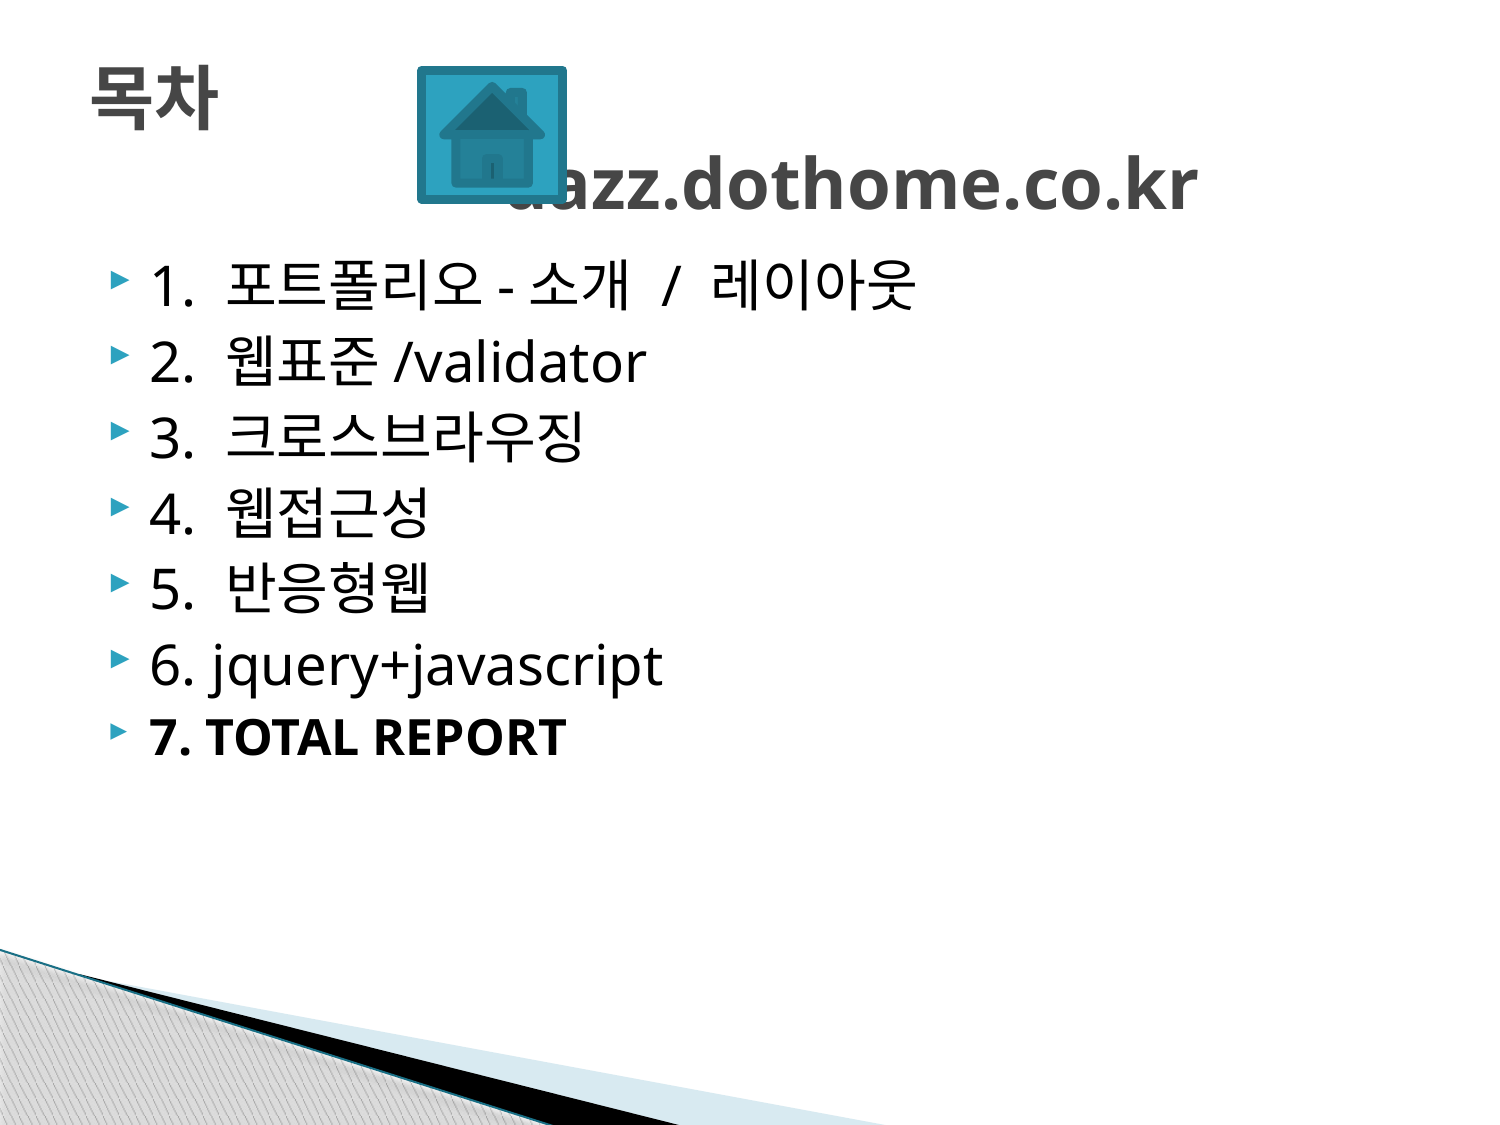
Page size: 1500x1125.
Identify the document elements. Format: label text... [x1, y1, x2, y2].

list 1. 포트폴리오-소개 / 레이아웃 2. 웹표준/validator 3. 크로스브라우징 4. 웹접근성 5. 반응형웹 6. jquery+javascript 7. TOTAL REPORT [75, 243, 1425, 986]
title 목차 dazz.dothome.co.kr [75, 45, 1425, 233]
text_box [417, 66, 567, 204]
